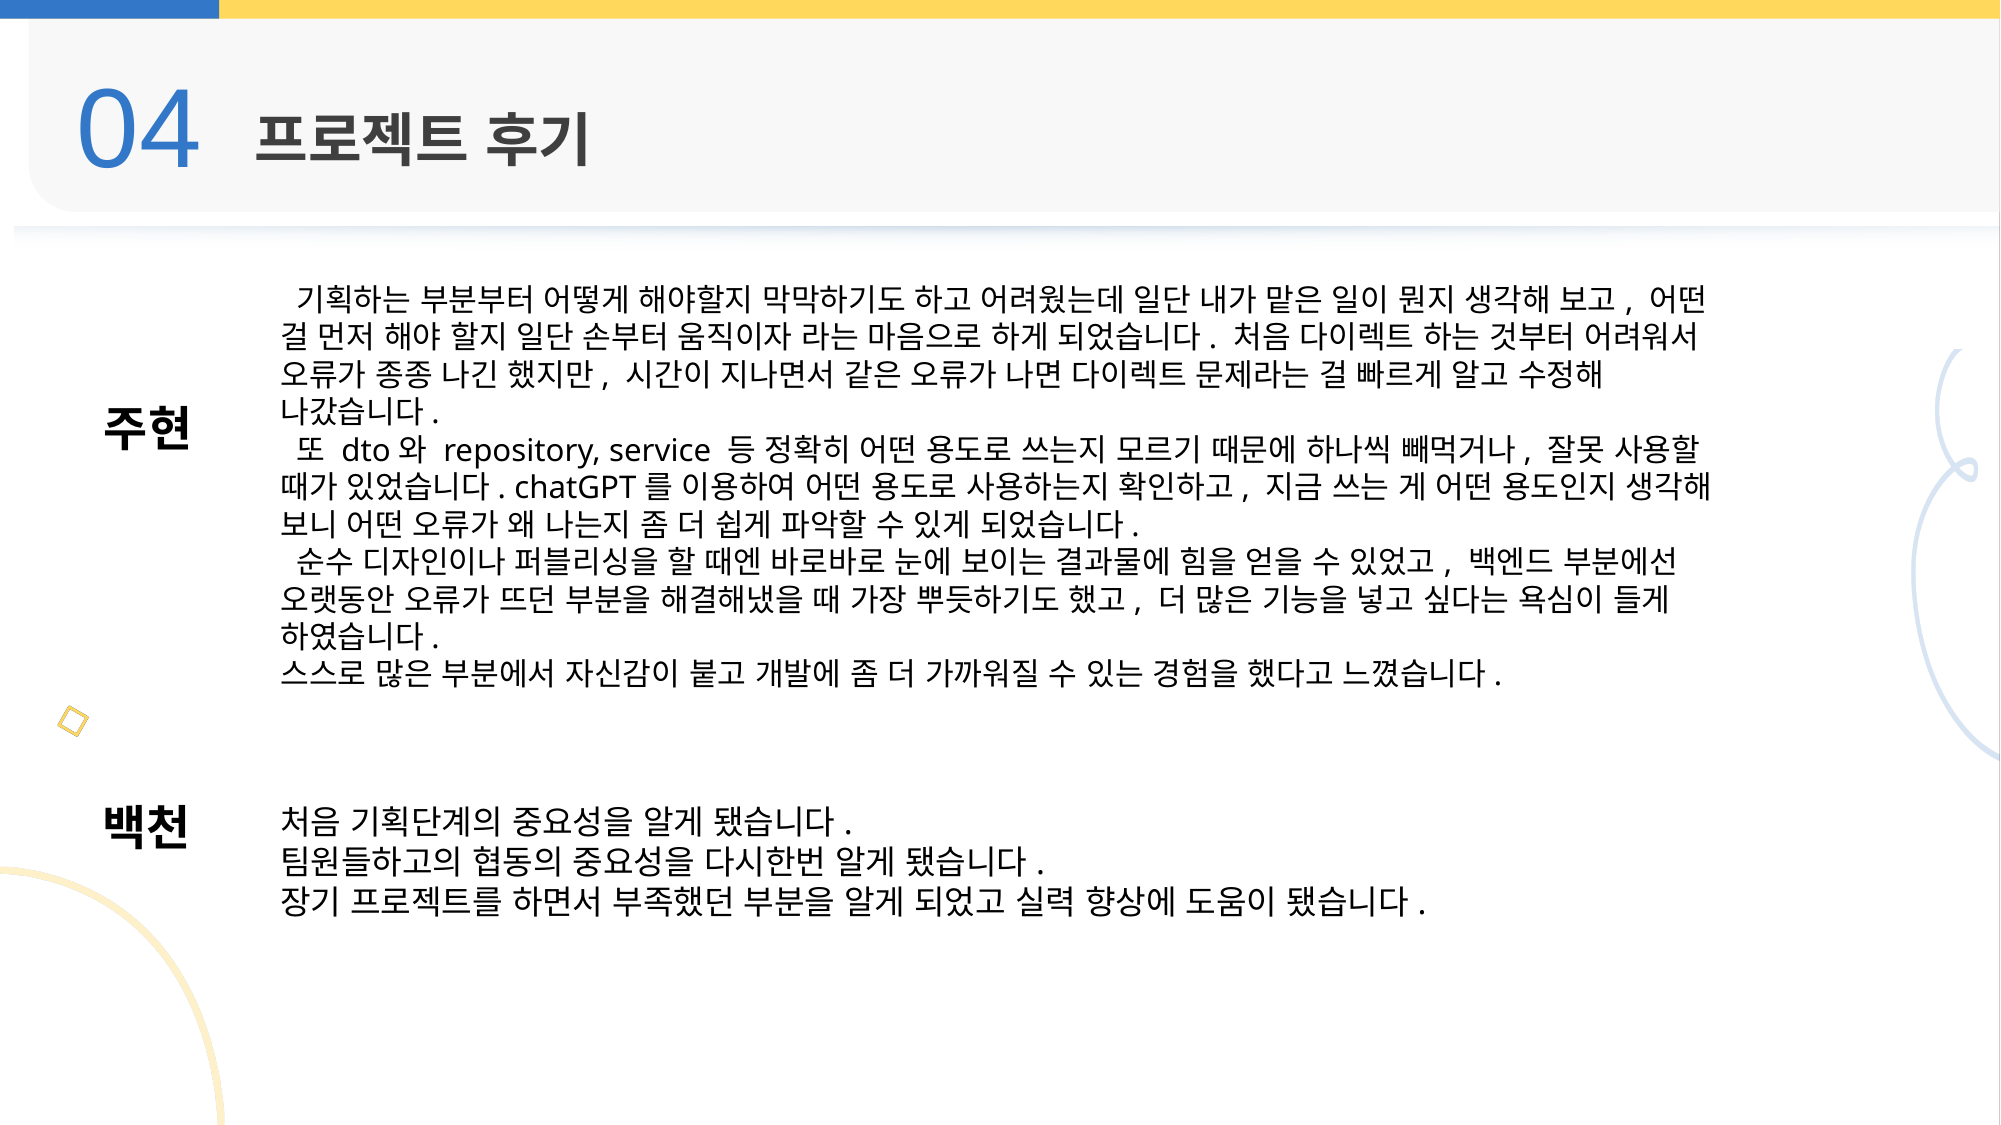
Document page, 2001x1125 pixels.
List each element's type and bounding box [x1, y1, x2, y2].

text_box [61, 54, 1038, 192]
picture [0, 0, 2000, 1125]
